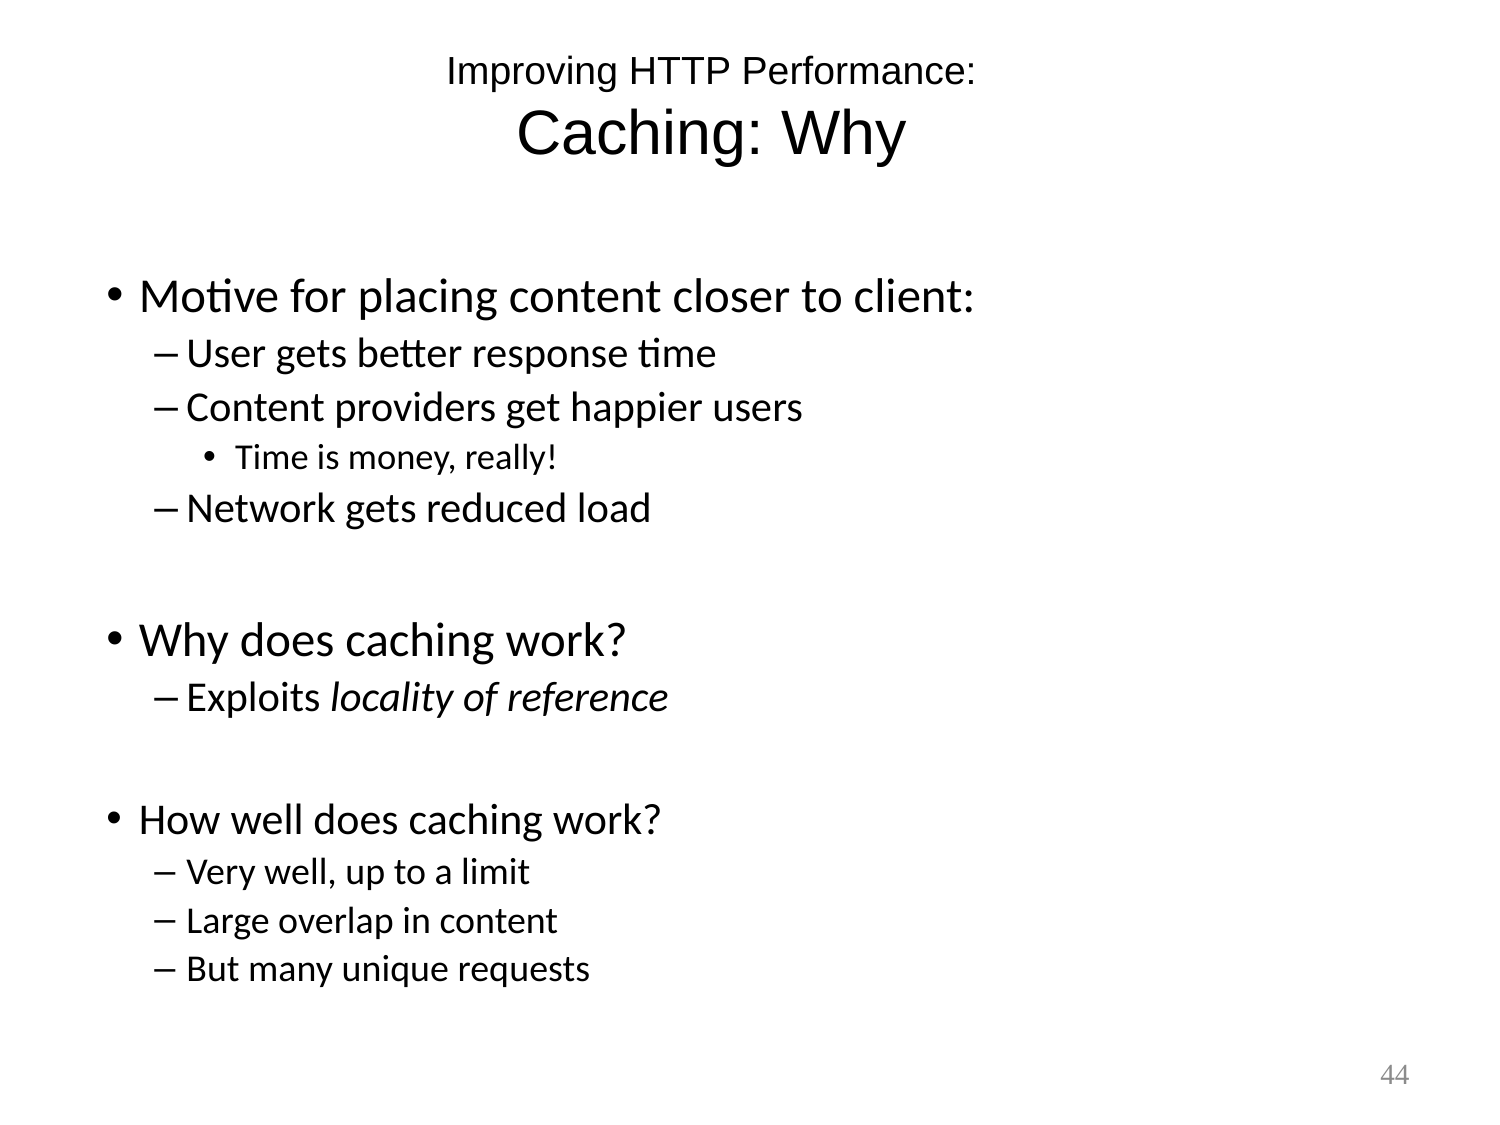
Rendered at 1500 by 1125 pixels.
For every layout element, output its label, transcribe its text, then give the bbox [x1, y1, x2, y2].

slide_number 44 [1074, 1042, 1425, 1103]
list Motive for placing content closer to client: User gets better response time Content providers get happier users Time is money, really! Network gets reduced load Why does caching work? Exploits locality of reference How well does caching work? Very well, up to a limit Large overlap in content But many unique requests [75, 262, 1425, 1005]
title Improving HTTP Performance: Caching: Why [50, 37, 1374, 175]
